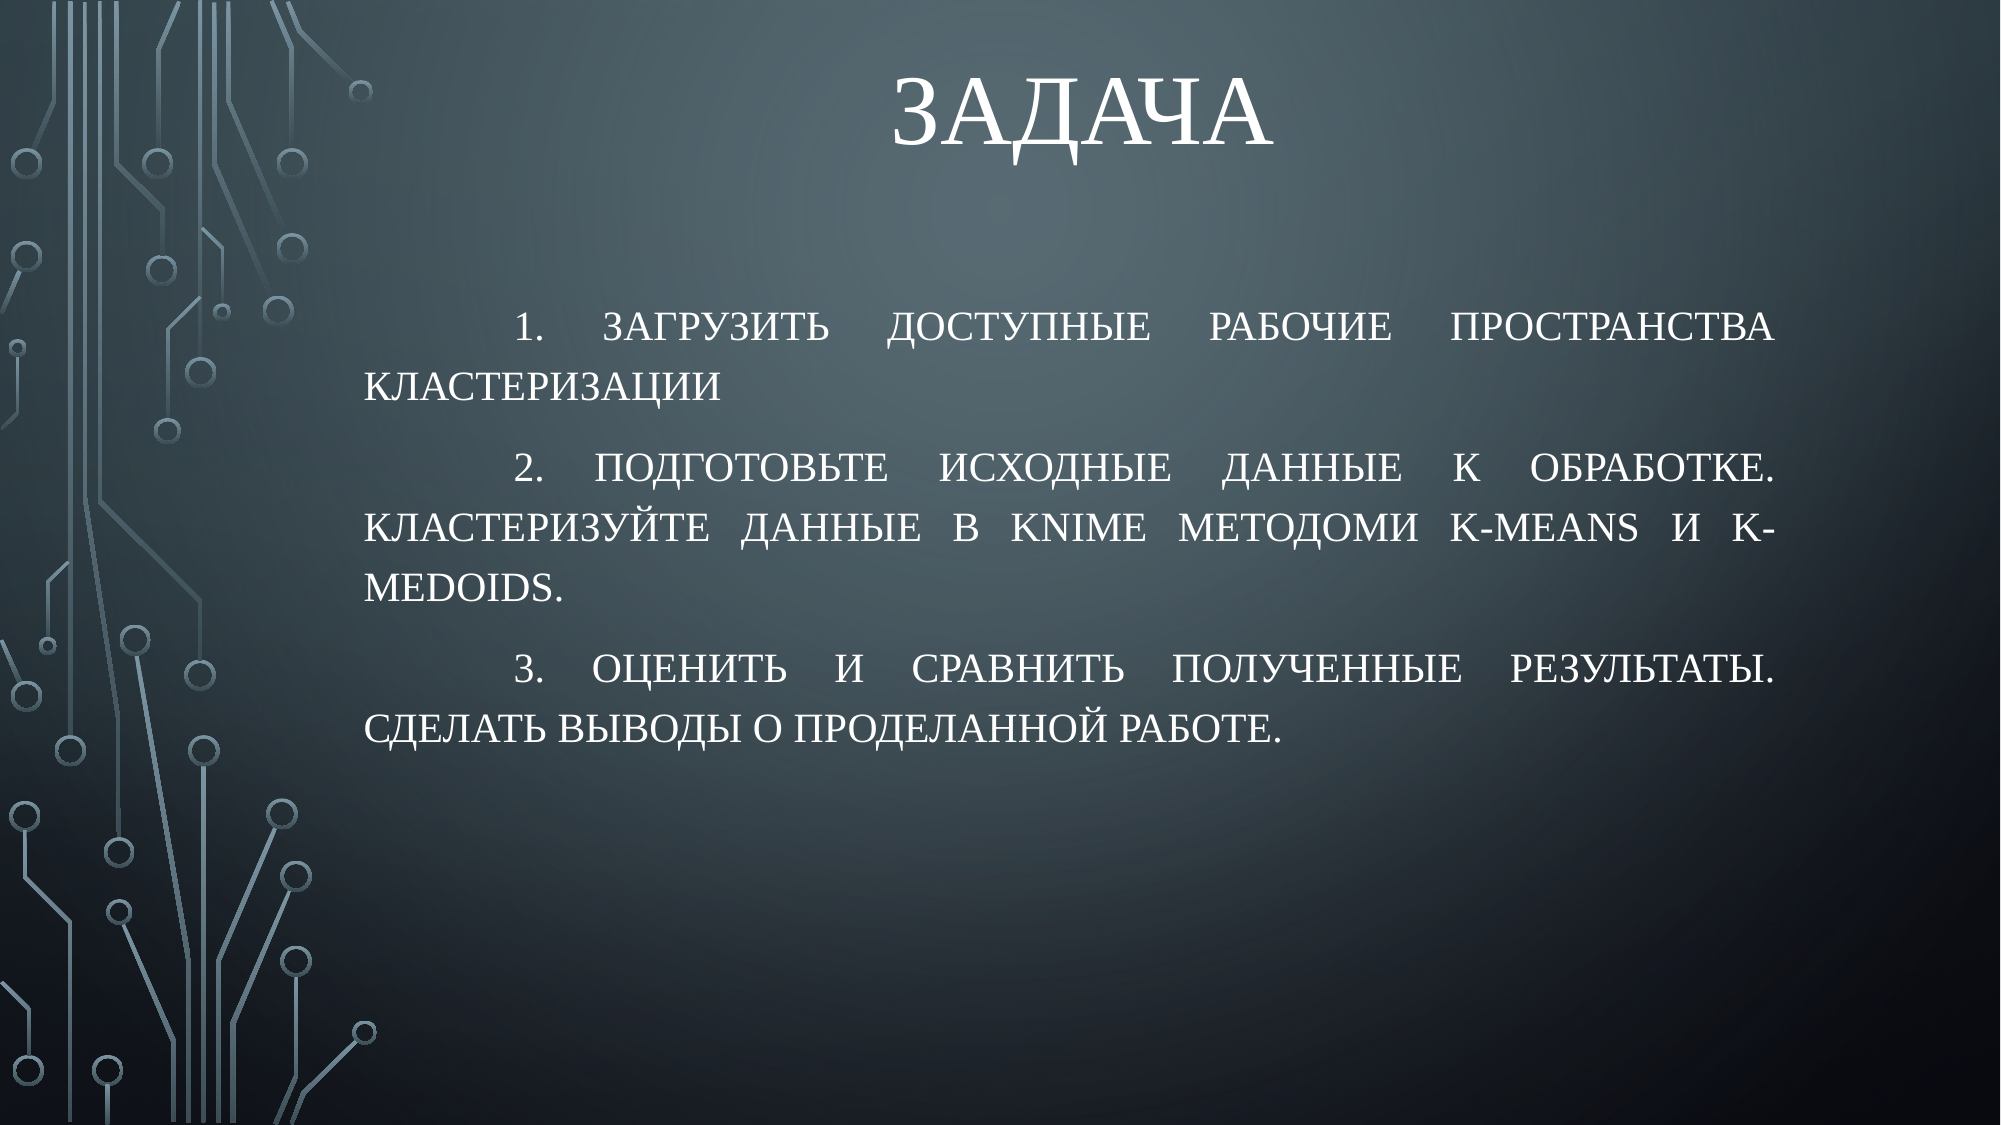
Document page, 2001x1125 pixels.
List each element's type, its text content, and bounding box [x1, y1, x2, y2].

subtitle 1. Загрузить доступные рабочие пространства кластеризации 2. Подготовьте исходные данные к обработке. Кластеризуйте данные в KNIME методоми k-means и k- Medoids. 3. Оценить и сравнить полученные результаты. Сделать выводы о проделанной работе. [348, 281, 1791, 844]
title Задача [361, 0, 1804, 174]
